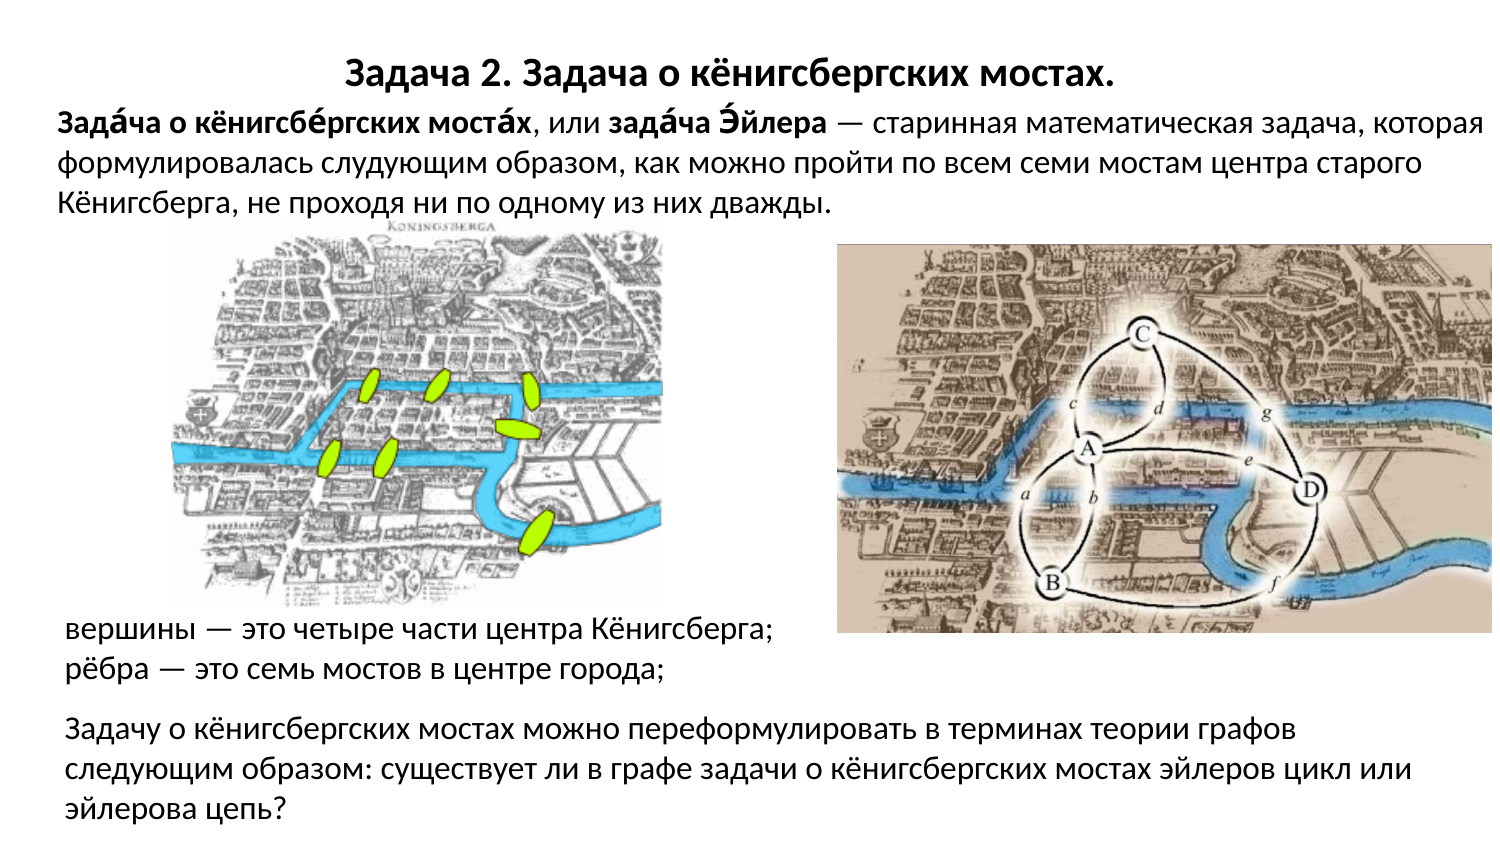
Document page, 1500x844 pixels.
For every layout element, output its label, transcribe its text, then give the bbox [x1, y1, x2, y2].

picture [837, 244, 1492, 633]
text_box Задача 2. Задача о кёнигсбергских мостах. [0, 37, 1463, 103]
text_box Зада́ча о кёнигсбе́ргских моста́х, или зада́ча Э́йлера — старинная математическая задача, которая формулировалась слудующим образом, как можно пройти по всем семи мостам центра старого Кёнигсберга, не проходя ни по одному из них дважды. [42, 93, 1500, 228]
text_box вершины — это четыре части центра Кёнигсберга; рёбра — это семь мостов в центре города; Задачу о кёнигсбергских мостах можно переформулировать в терминах теории графов следующим образом: существует ли в графе задачи о кёнигсбергских мостах эйлеров цикл или эйлерова цепь? [49, 598, 1463, 834]
picture [170, 220, 663, 609]
